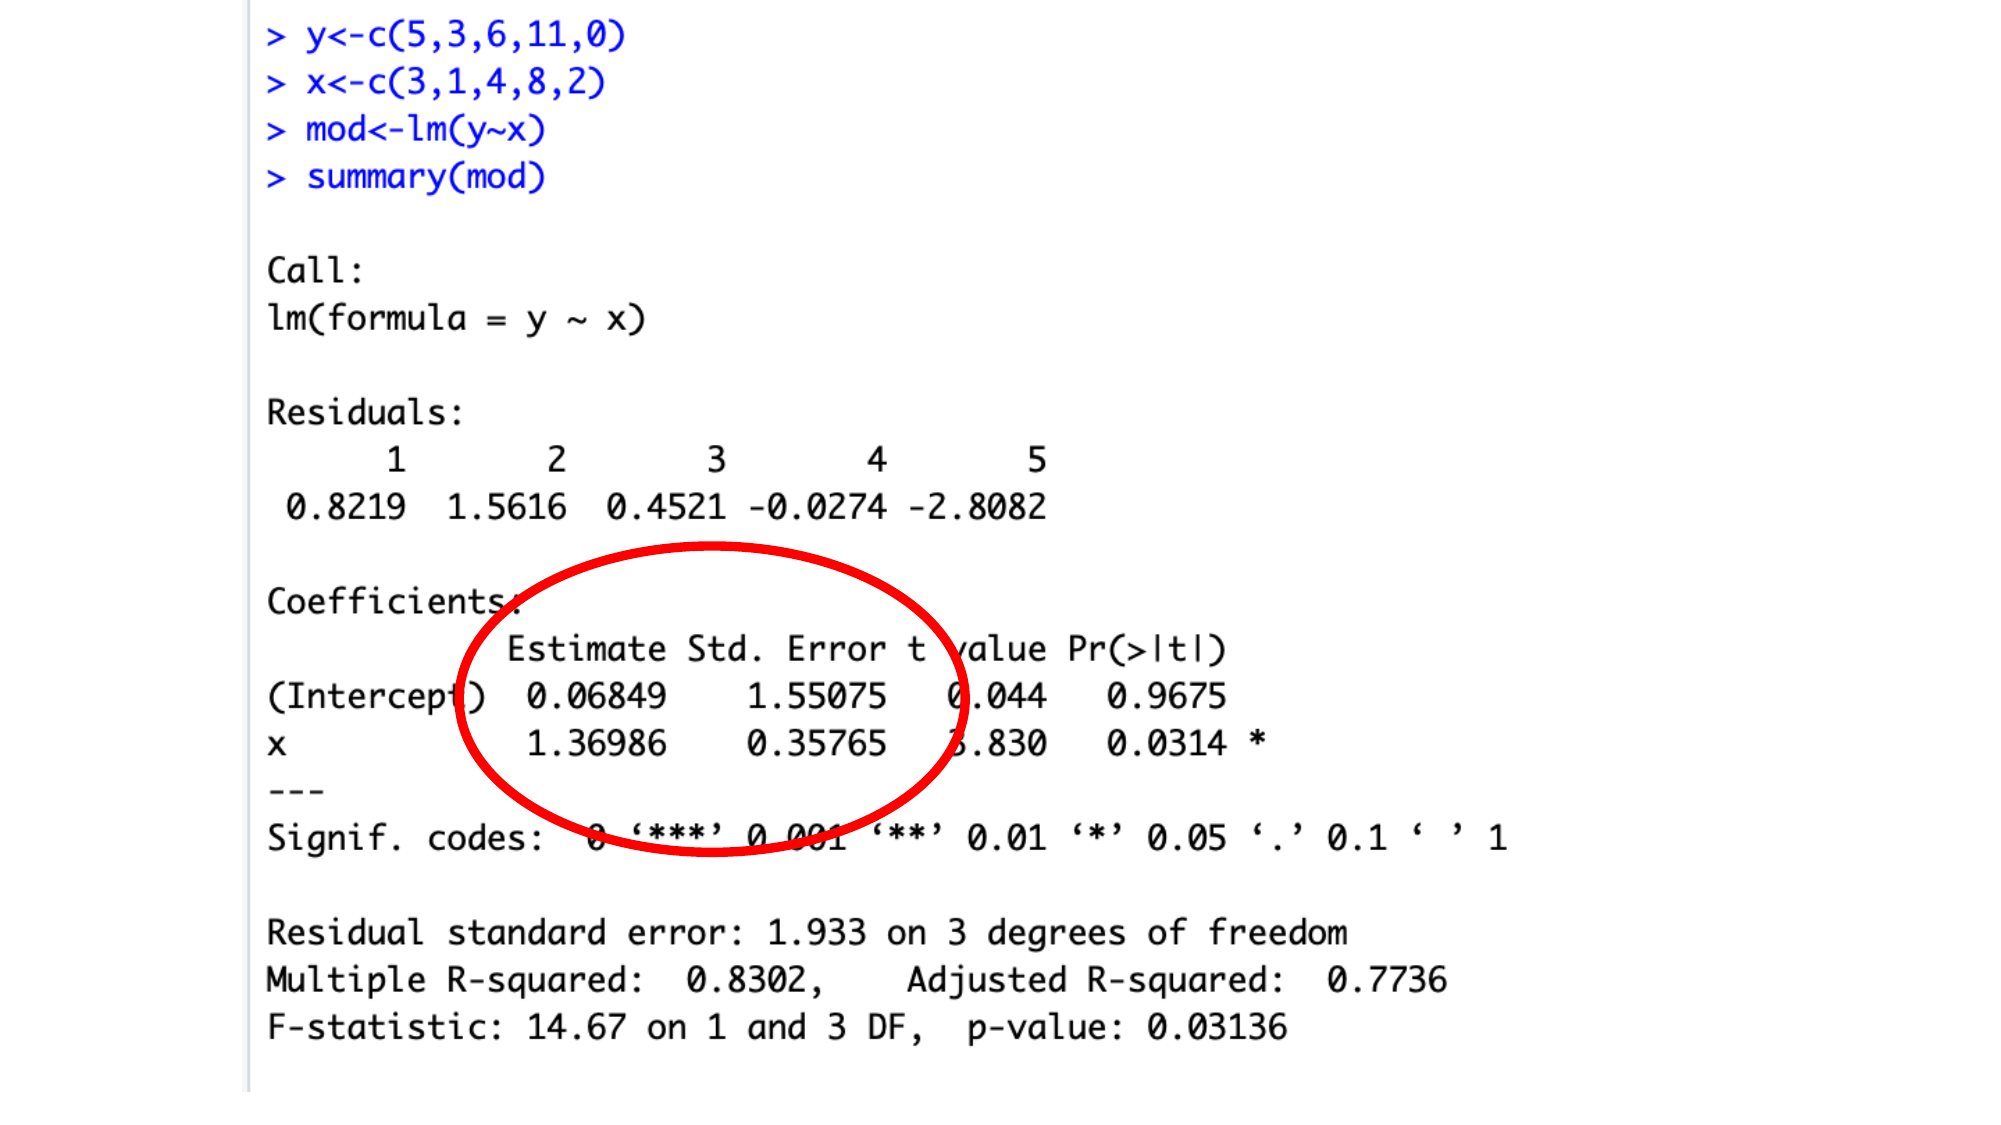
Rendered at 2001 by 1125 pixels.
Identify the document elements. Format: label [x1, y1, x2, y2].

picture [242, 0, 1721, 1092]
